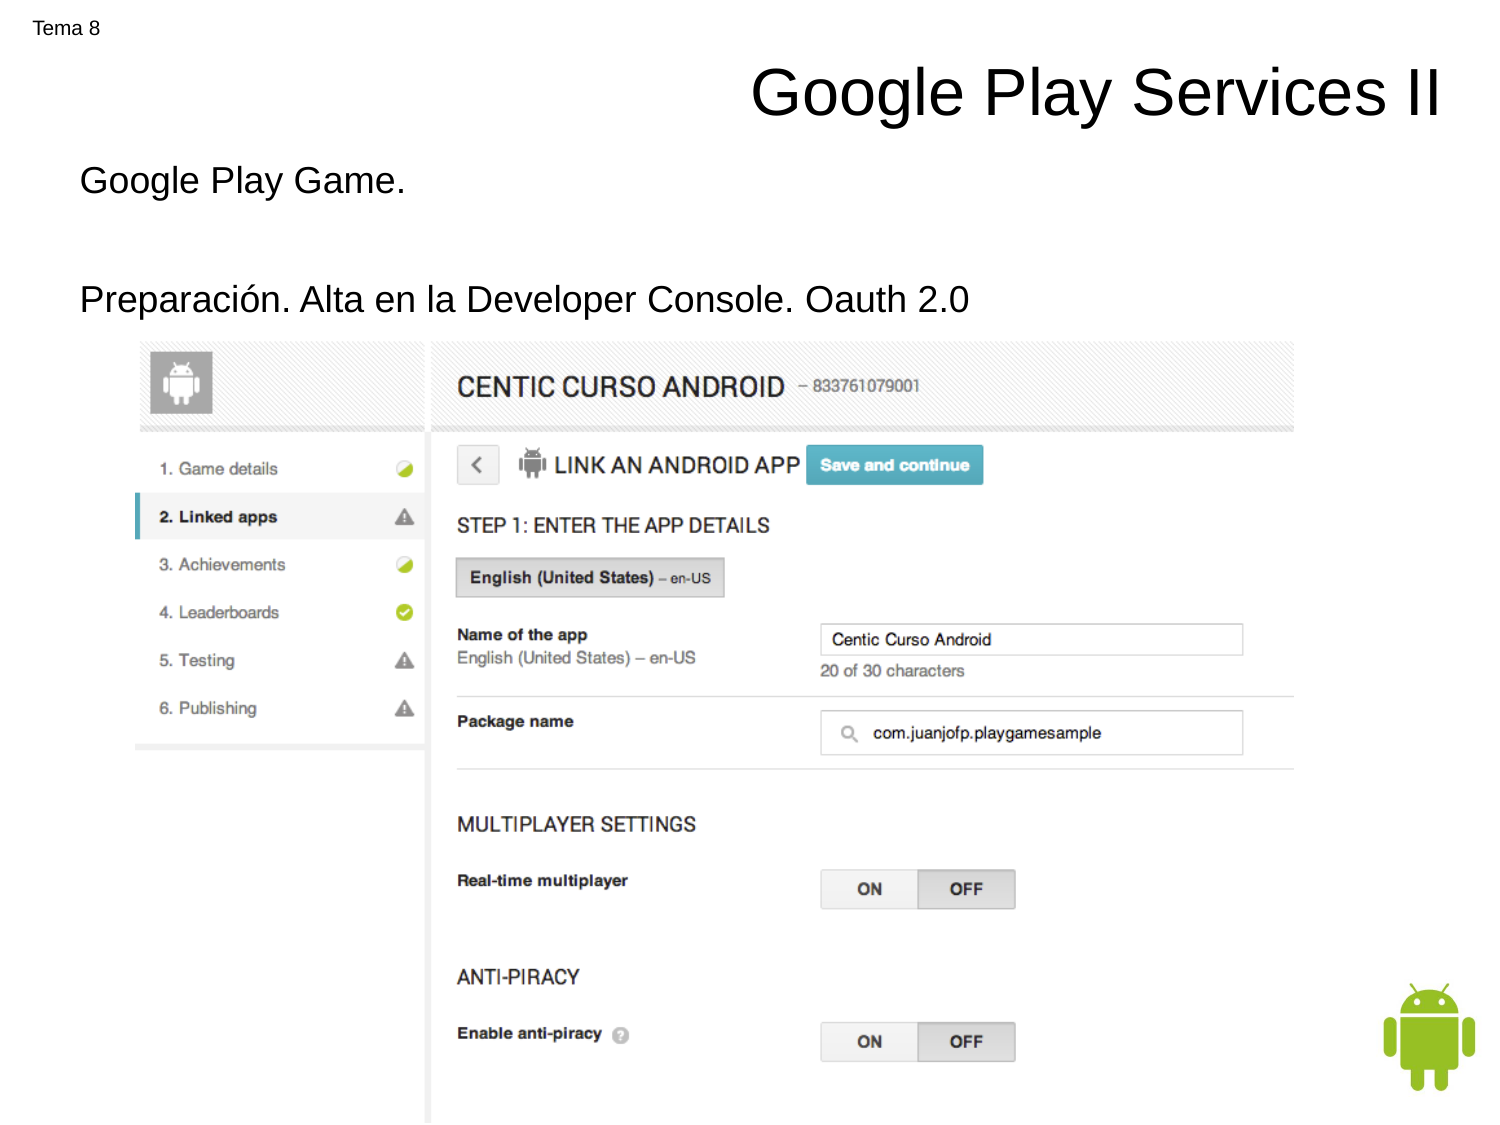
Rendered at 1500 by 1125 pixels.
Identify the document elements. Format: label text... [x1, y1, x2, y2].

text_box Preparación. Alta en la Developer Console. Oauth 2.0 [64, 267, 1459, 327]
title Google Play Services II [631, 66, 1459, 111]
picture [1375, 975, 1483, 1097]
text_box Tema 8 [17, 7, 195, 48]
text_box Google Play Game. [64, 148, 774, 209]
picture [135, 335, 1294, 1123]
